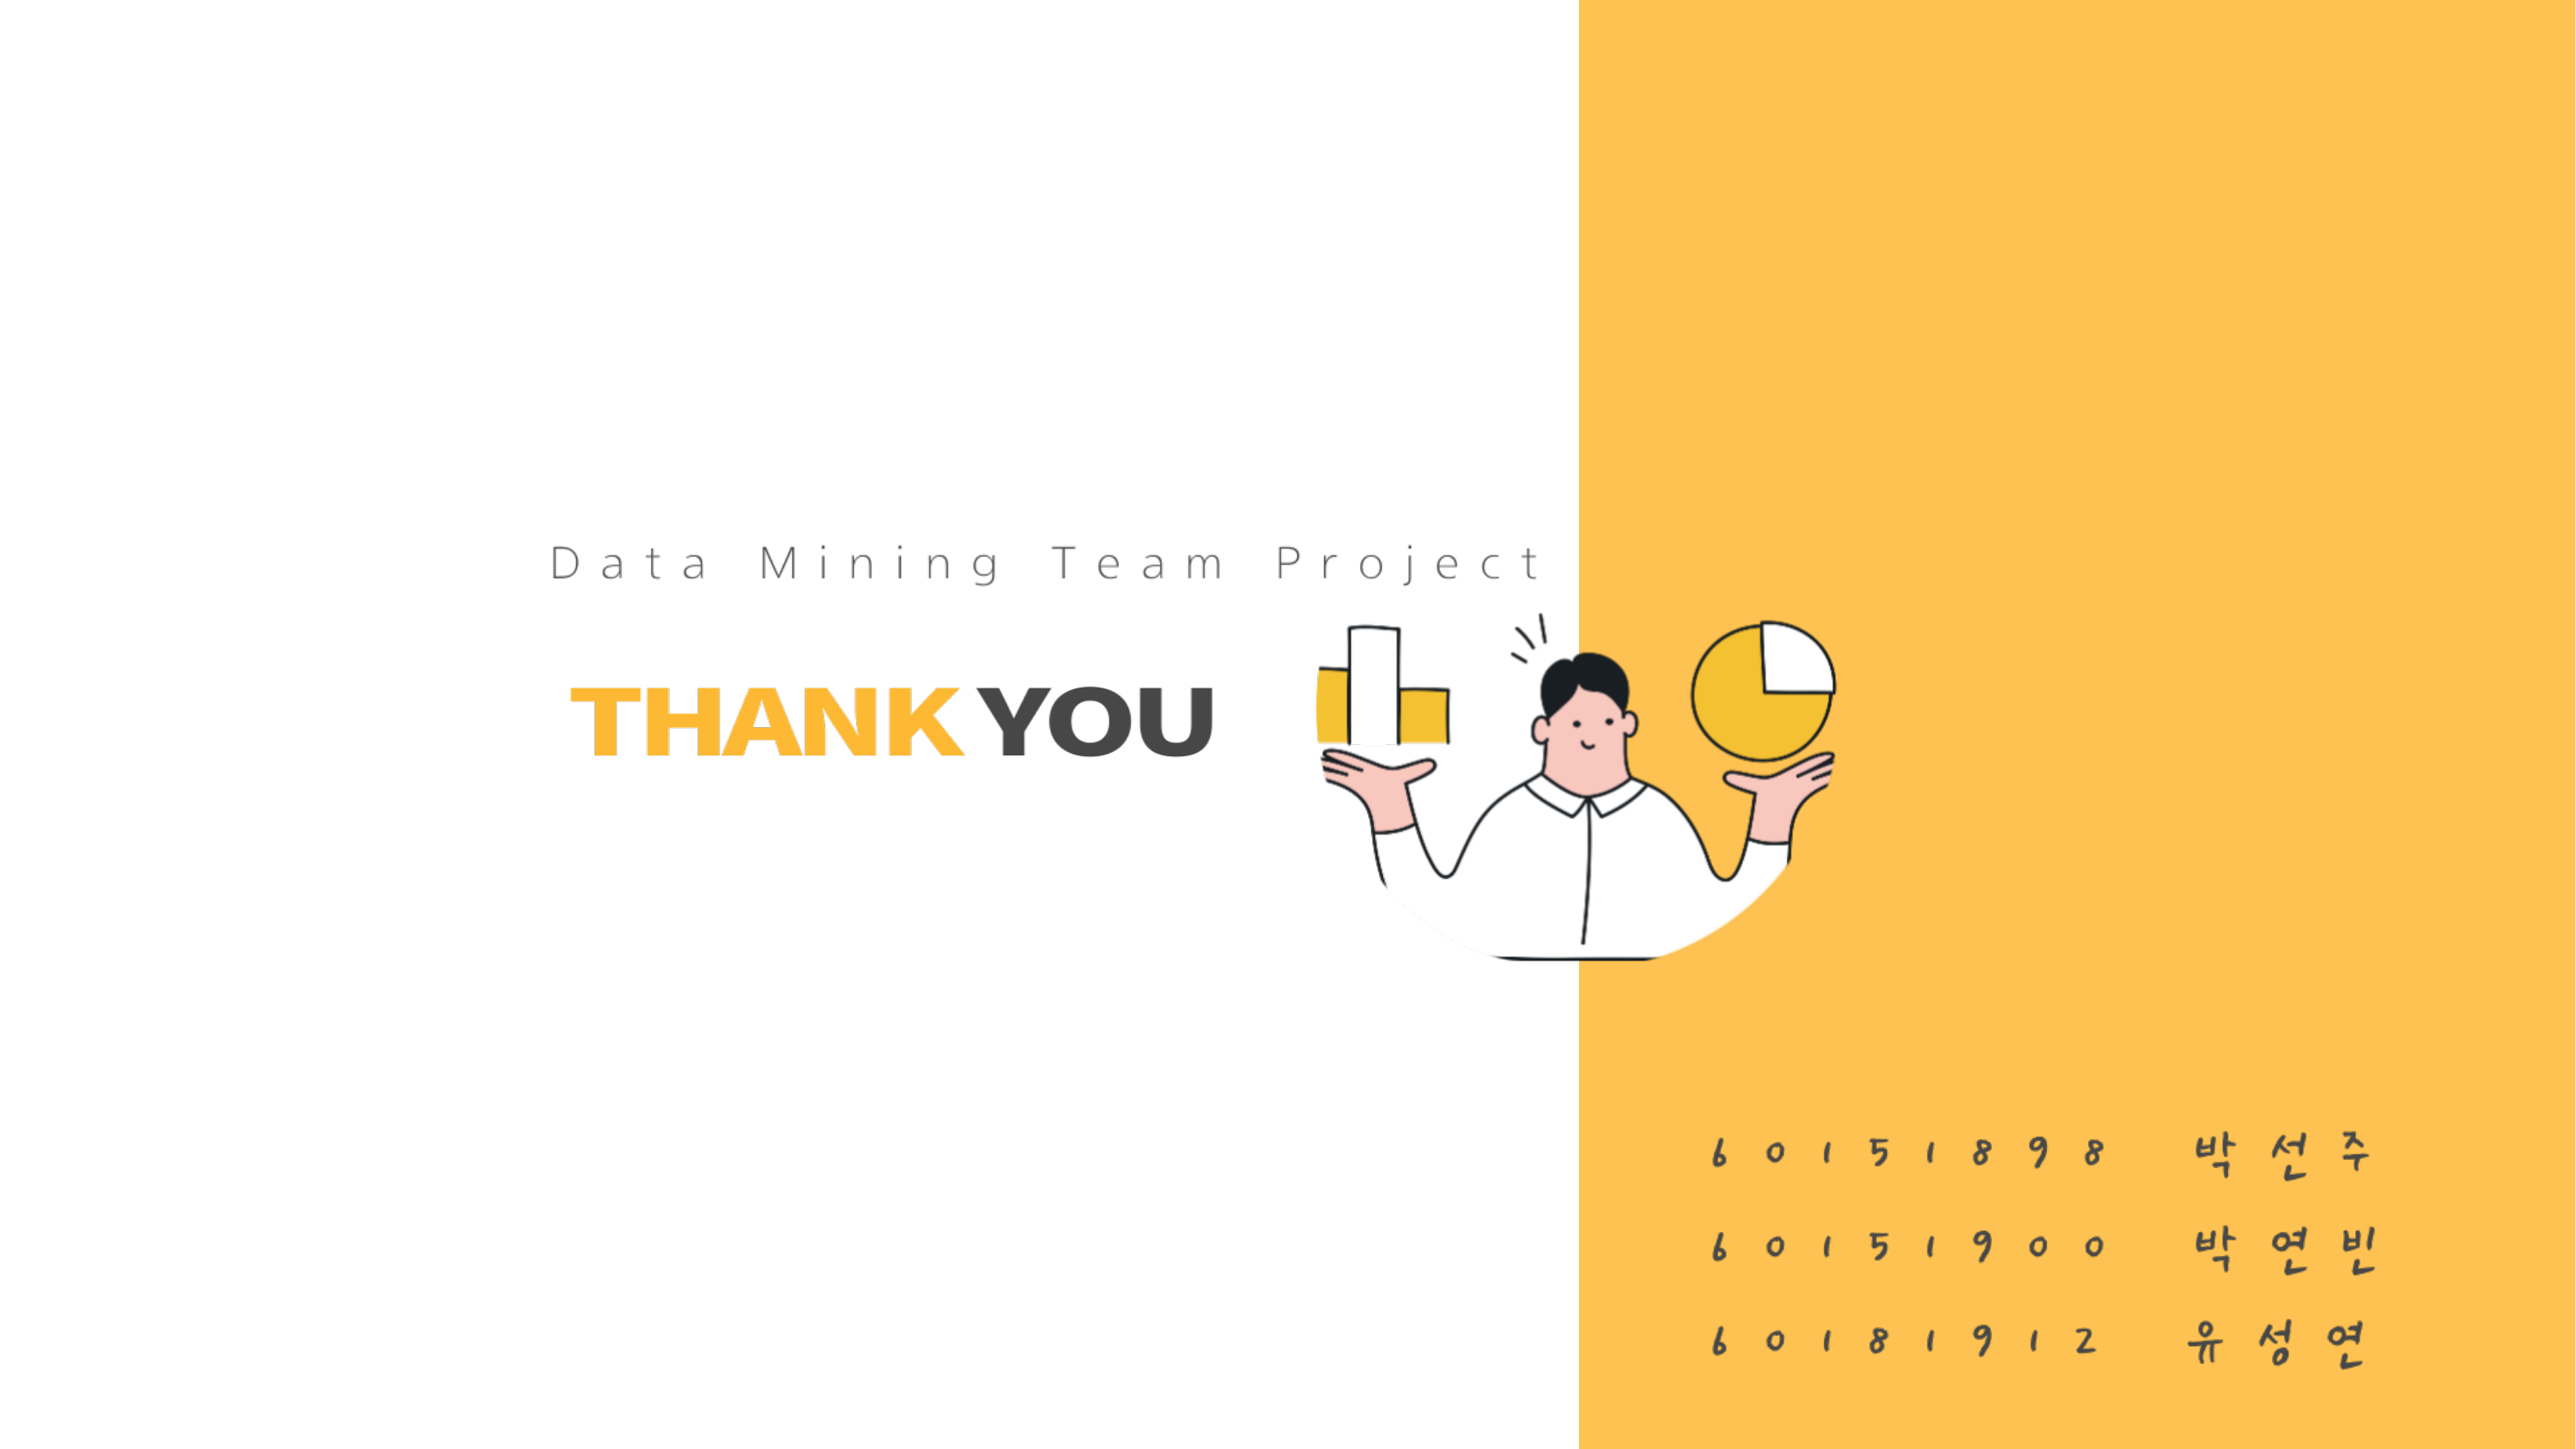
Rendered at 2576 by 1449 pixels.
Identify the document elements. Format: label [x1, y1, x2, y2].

text_box [1579, 0, 2576, 1449]
picture [1697, 1095, 2447, 1428]
text_box [1316, 447, 1838, 969]
picture [543, 524, 1581, 607]
text_box [550, 640, 1288, 803]
